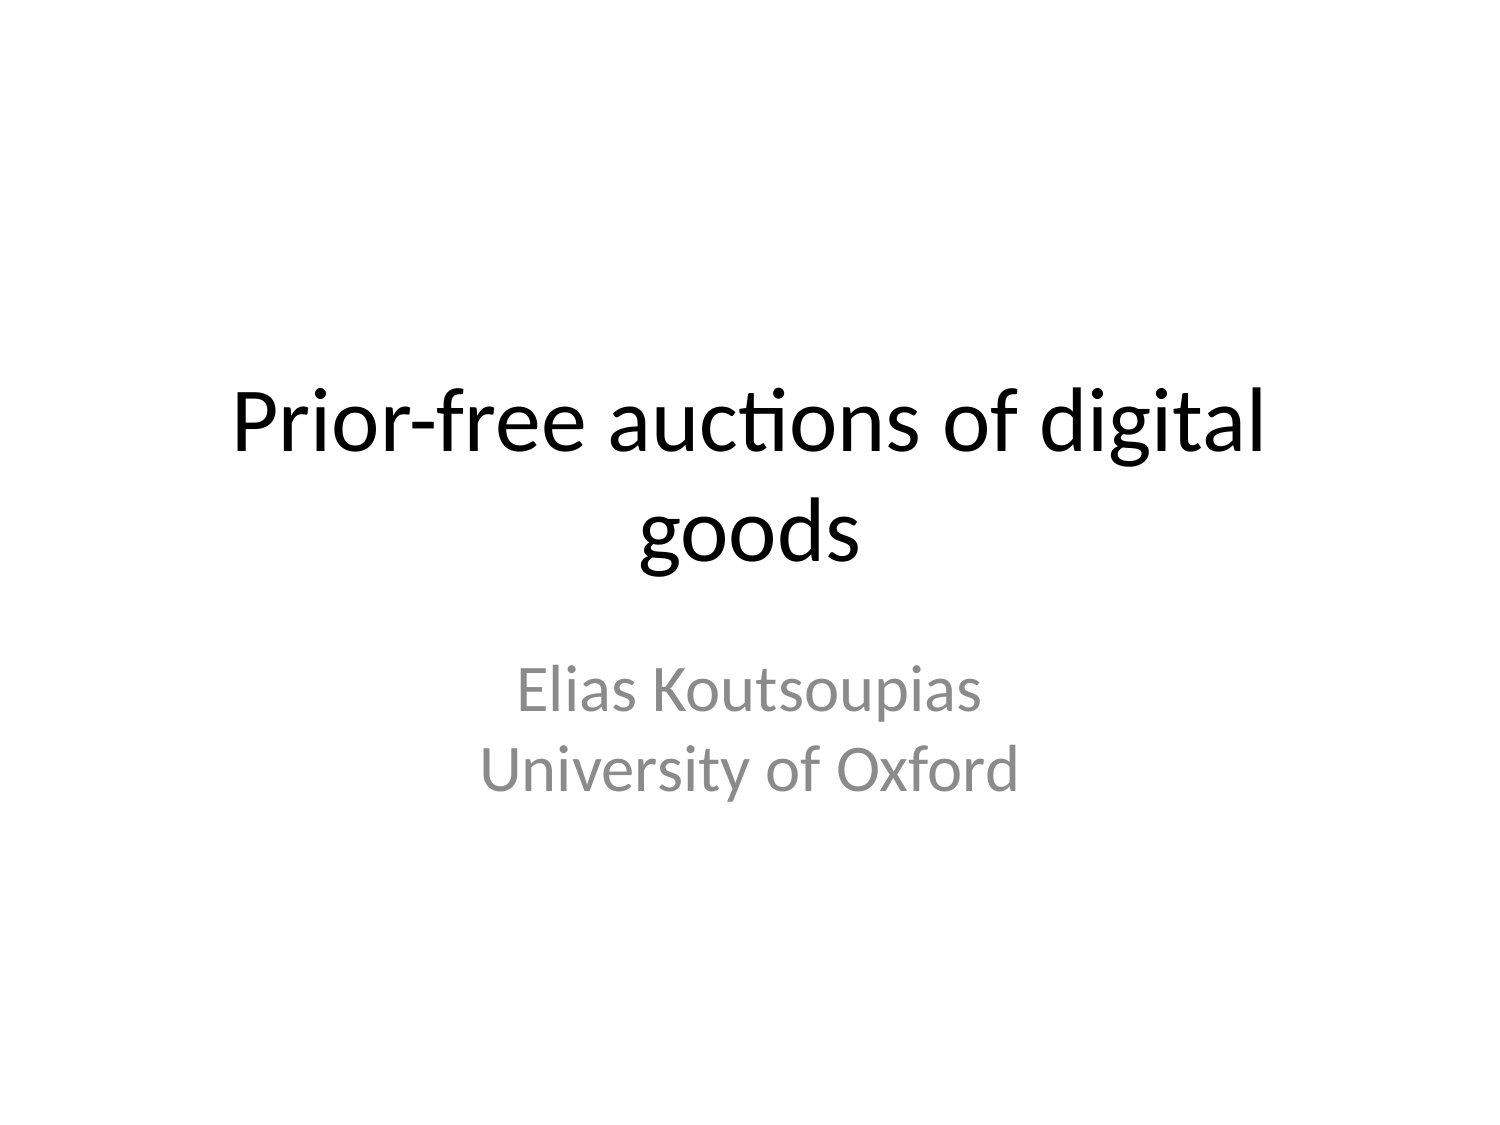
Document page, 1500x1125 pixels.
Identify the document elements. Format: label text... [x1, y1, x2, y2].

subtitle Elias Koutsoupias University of Oxford [225, 637, 1275, 925]
title Prior-free auctions of digital goods [112, 349, 1388, 591]
